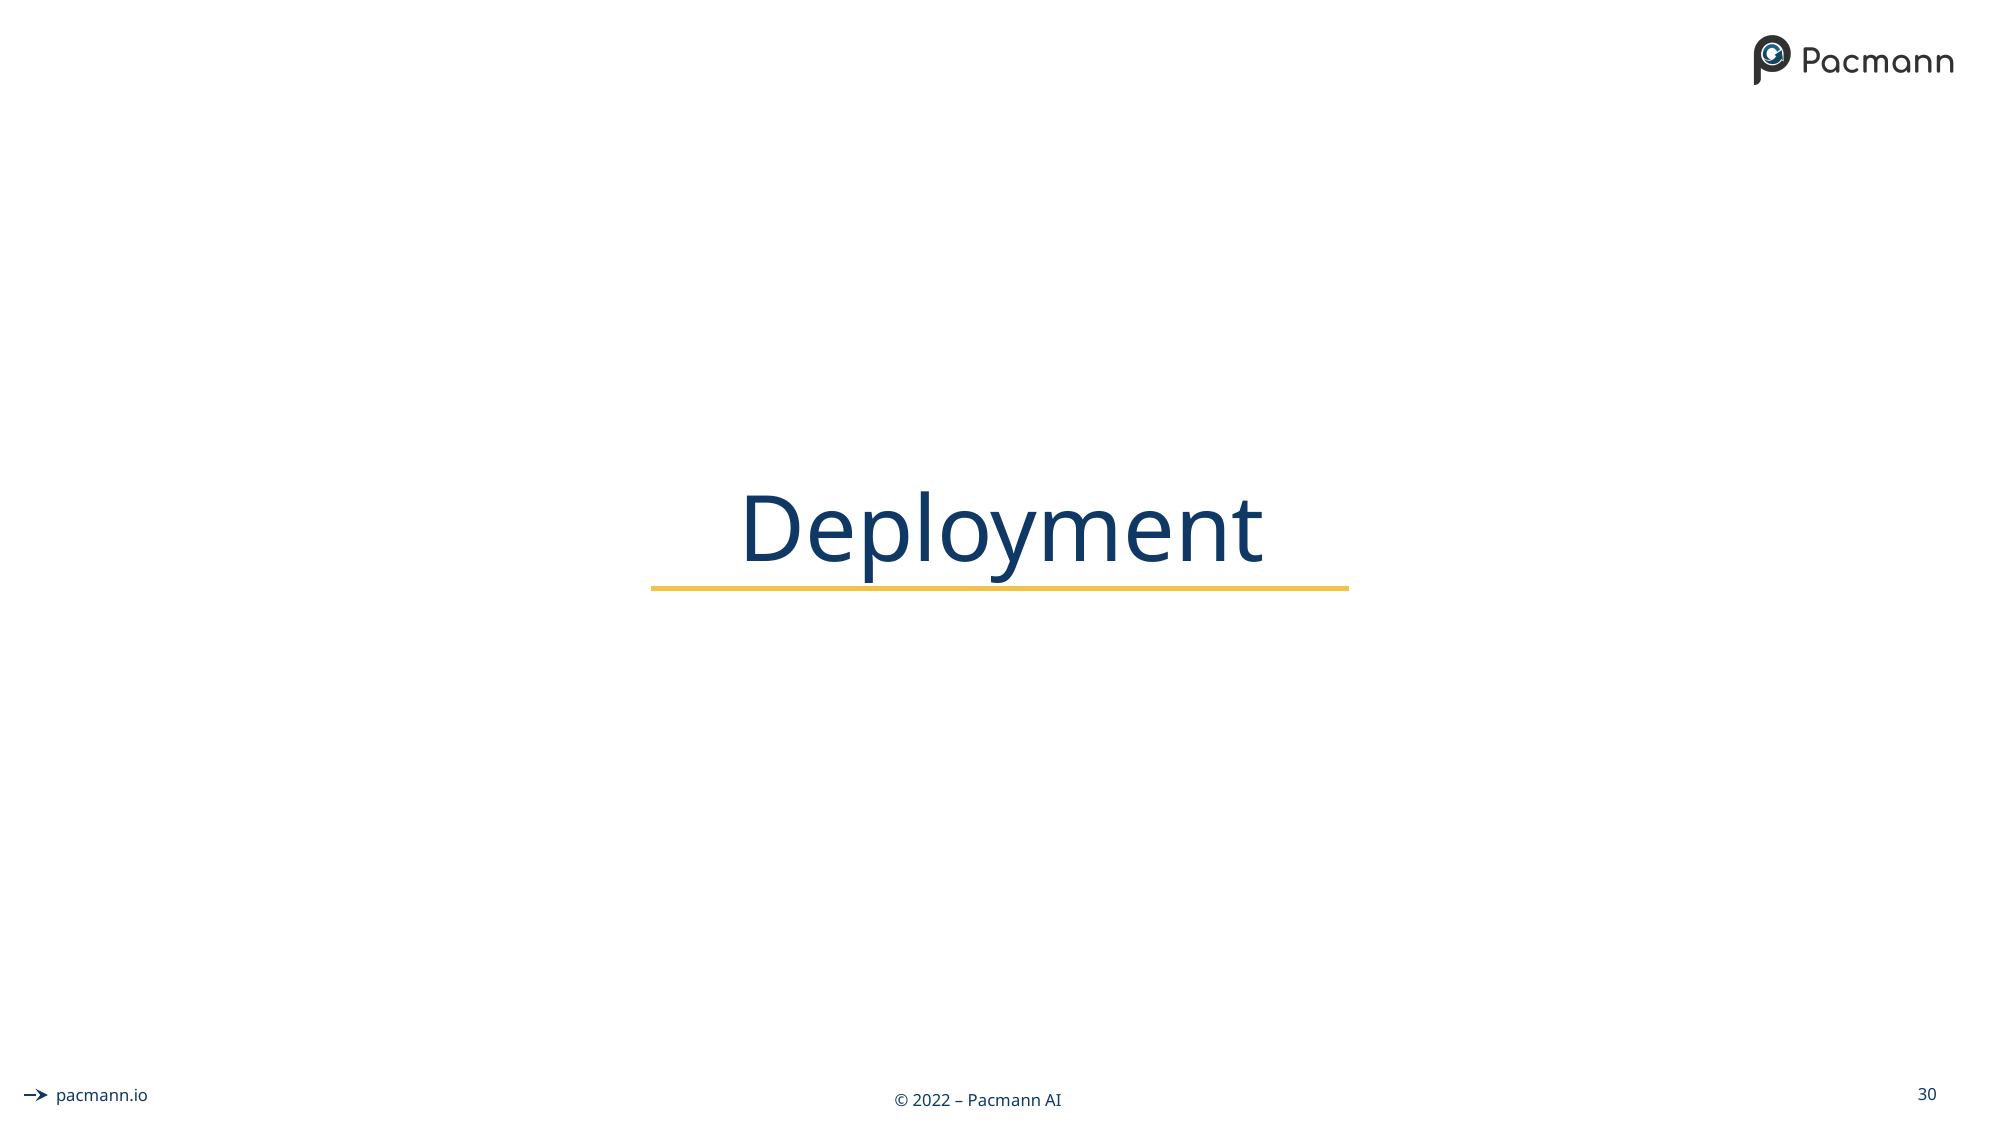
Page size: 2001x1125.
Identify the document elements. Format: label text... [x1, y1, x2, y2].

picture [1725, 22, 1984, 98]
title Deployment [51, 441, 1952, 589]
